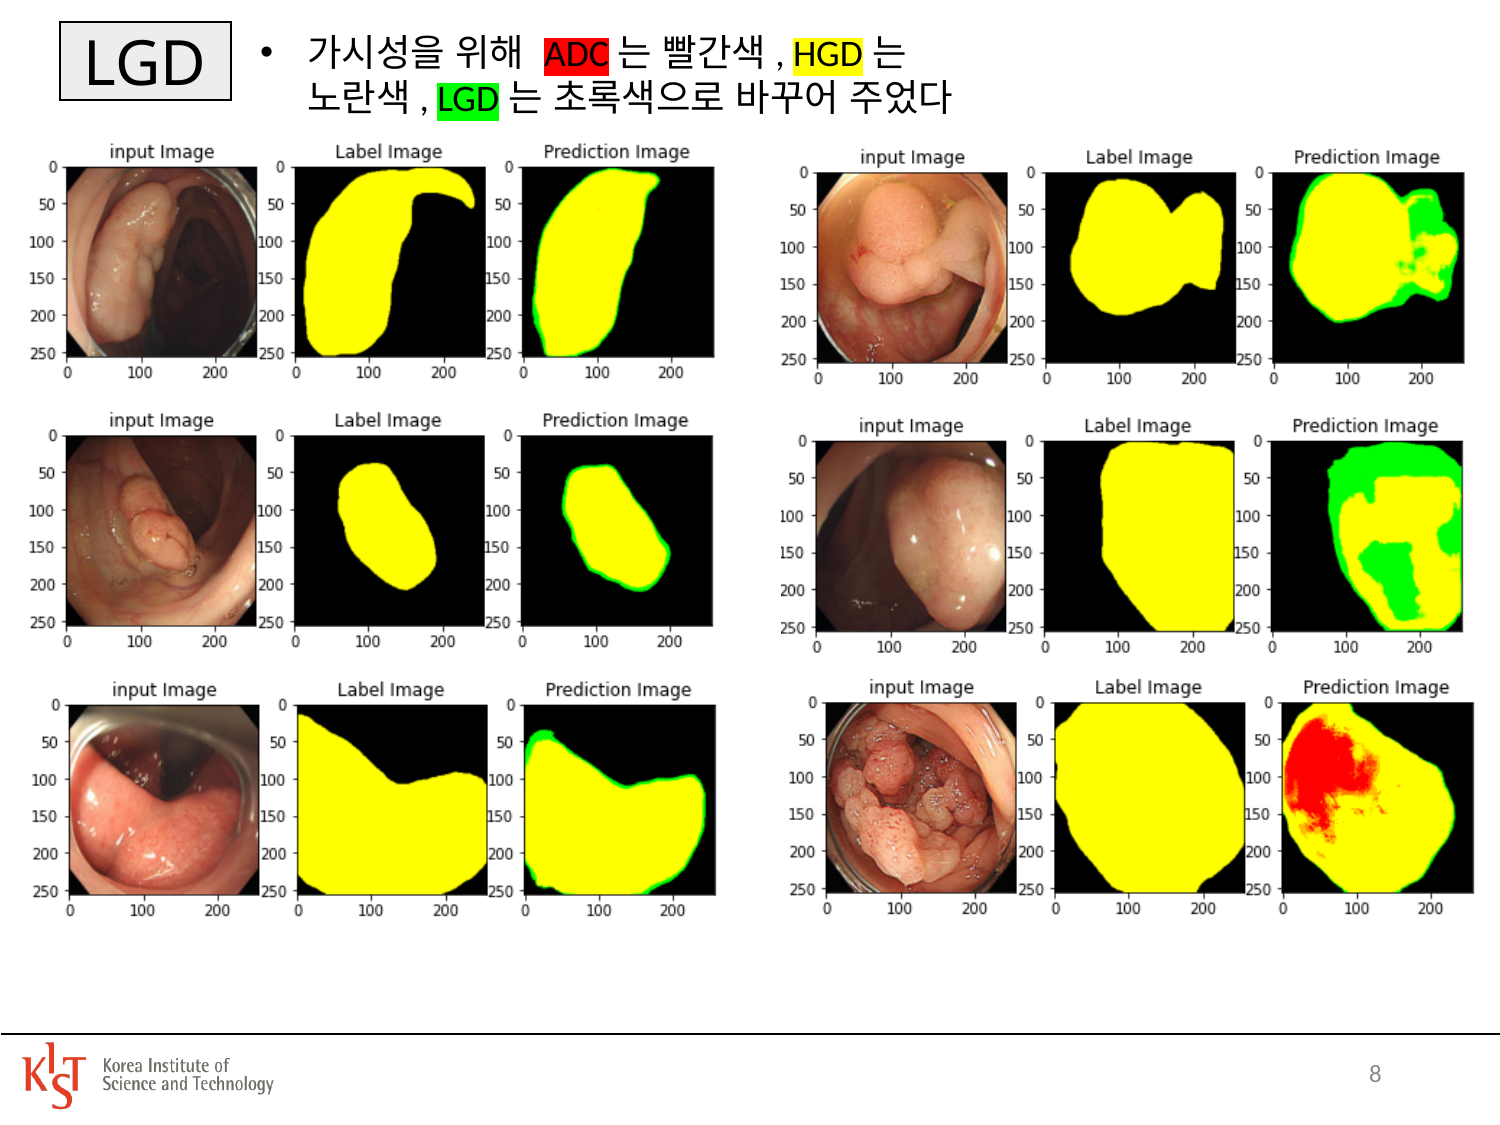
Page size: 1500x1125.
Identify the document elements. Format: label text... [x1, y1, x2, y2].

picture [781, 672, 1480, 923]
slide_number 8 [1059, 1042, 1397, 1103]
picture [20, 138, 719, 387]
picture [781, 412, 1469, 663]
picture [27, 408, 719, 656]
text_box 가시성을 위해 ADC는 빨간색, HGD는 노란색, LGD는 초록색으로 바꾸어 주었다 [245, 21, 998, 127]
picture [778, 142, 1472, 393]
picture [15, 1038, 277, 1114]
text_box LGD [59, 21, 232, 101]
picture [27, 676, 722, 922]
